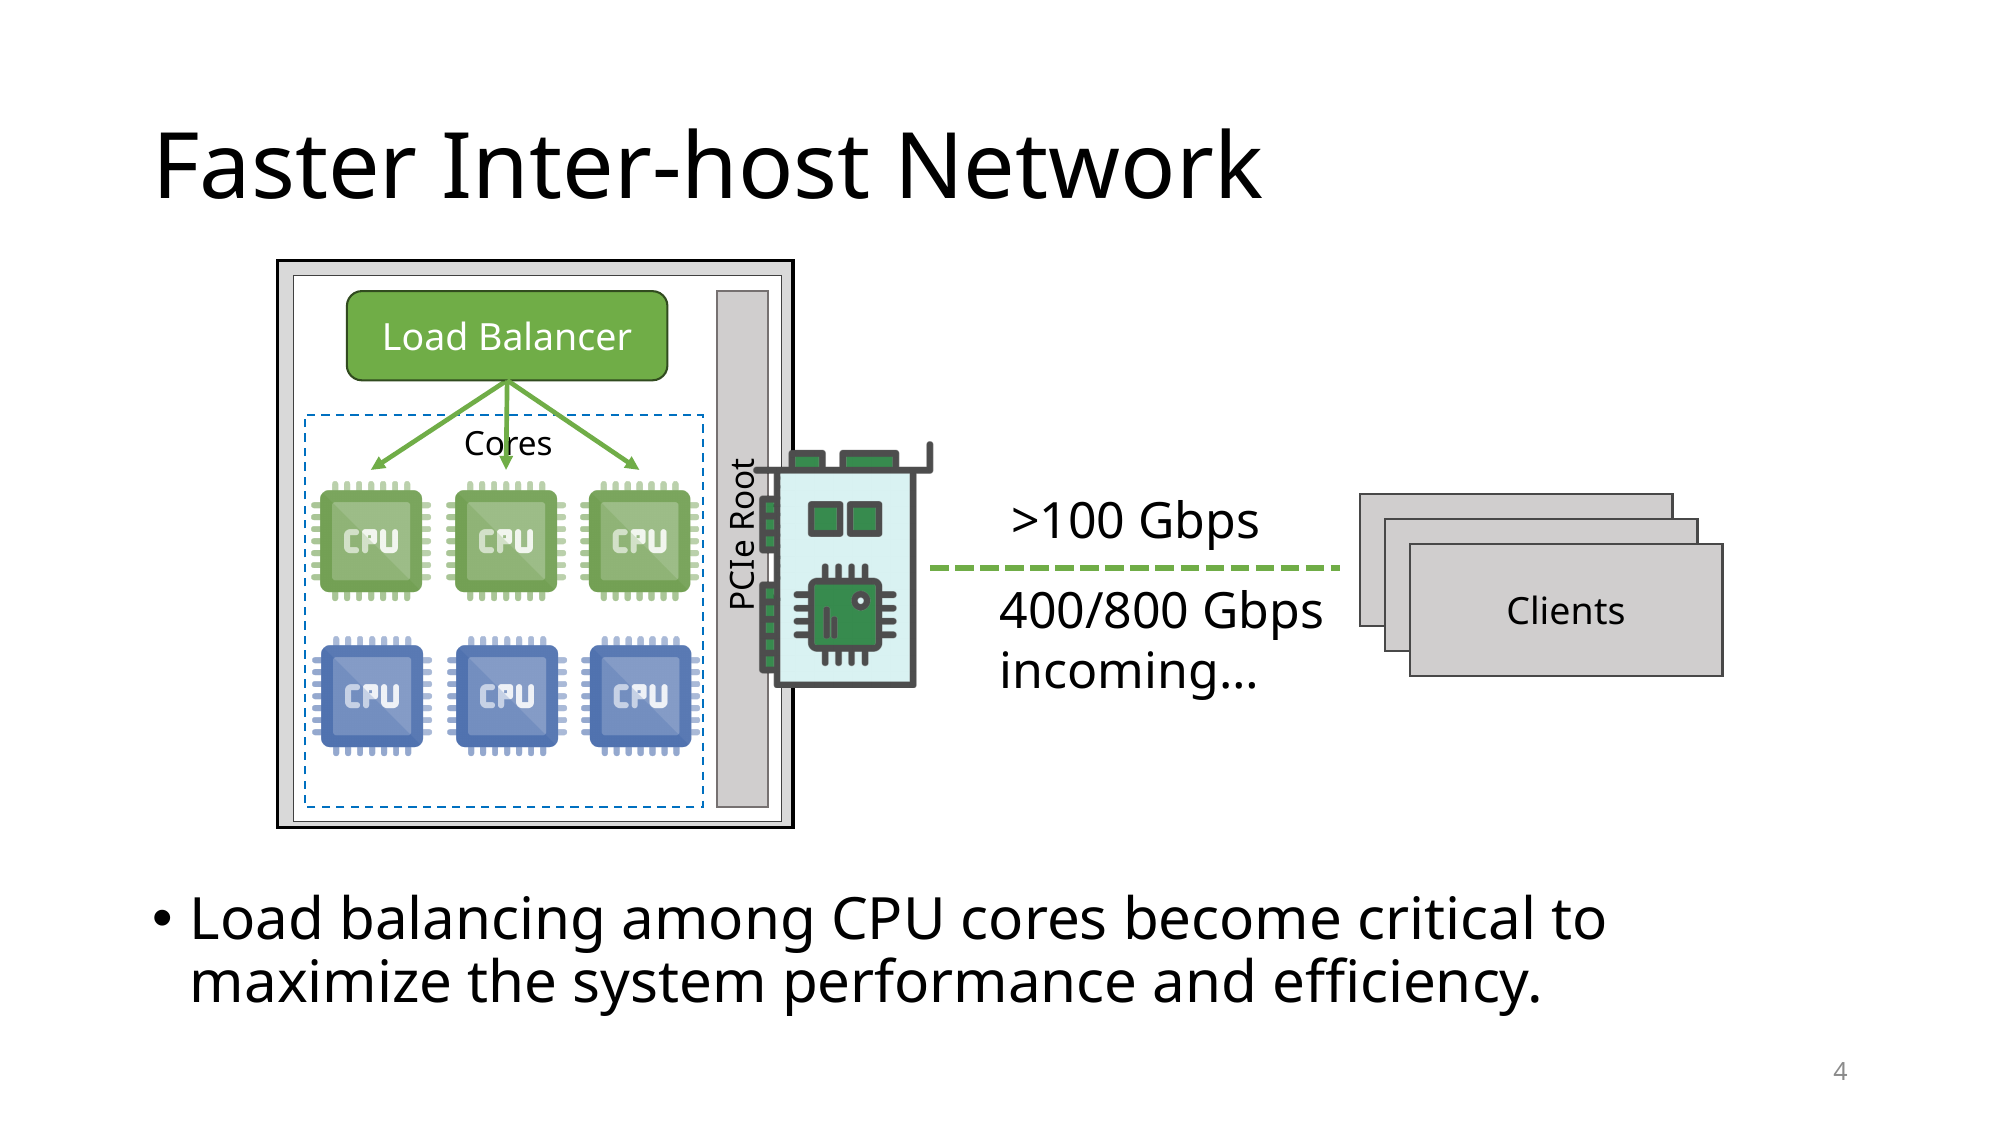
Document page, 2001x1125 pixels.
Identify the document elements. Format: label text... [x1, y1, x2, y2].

text_box Clients [1359, 493, 1674, 627]
picture [299, 469, 711, 613]
text_box [304, 613, 704, 624]
text_box [640, 414, 704, 469]
text_box Clients [1384, 518, 1699, 652]
text_box 400/800 Gbps incoming… [984, 570, 1355, 706]
text_box [293, 275, 782, 822]
text_box [716, 699, 769, 808]
text_box [716, 290, 769, 371]
text_box PCIe Root Complex [712, 371, 808, 699]
text_box [304, 768, 704, 808]
picture [300, 624, 712, 768]
picture [719, 441, 966, 688]
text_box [370, 380, 506, 470]
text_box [507, 380, 640, 470]
text_box Clients [1409, 543, 1724, 677]
text_box [304, 414, 370, 469]
list Load balancing among CPU cores become critical to maximize the system performance and efficiency. [137, 881, 1863, 1066]
title Faster Inter-host Network [137, 59, 1863, 278]
slide_number 4 [1412, 1042, 1863, 1103]
text_box [276, 259, 794, 829]
text_box >100 Gbps [996, 481, 1286, 556]
text_box Load Balancer [345, 290, 669, 382]
